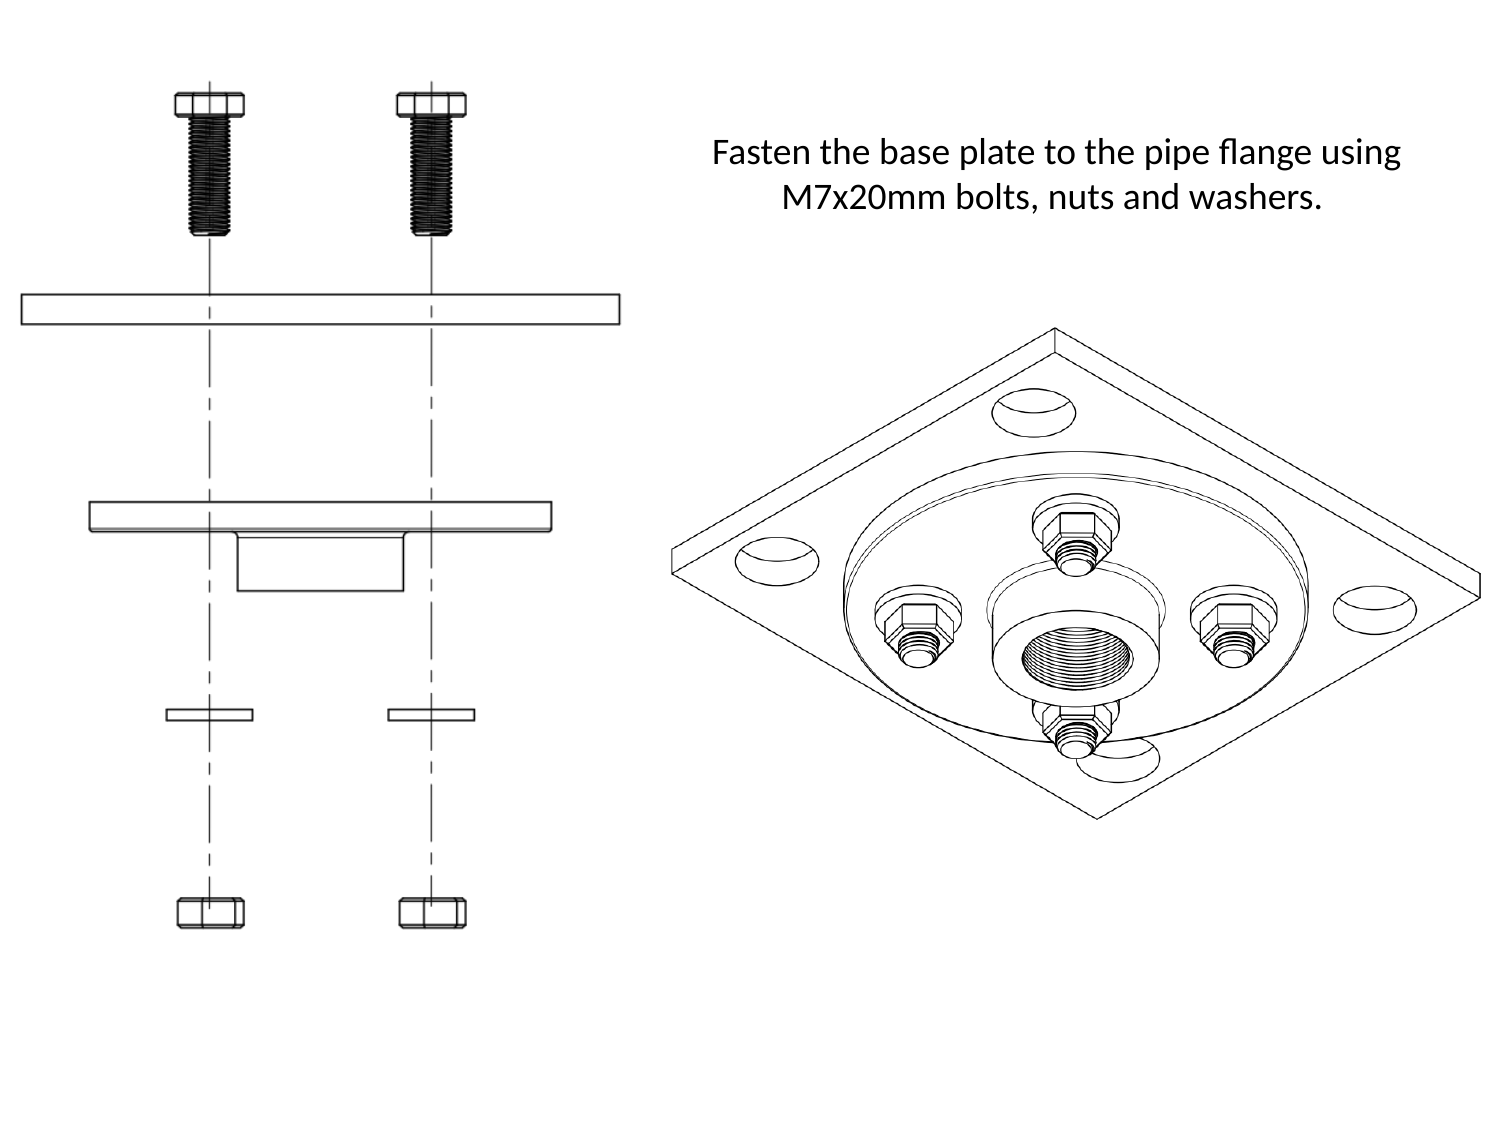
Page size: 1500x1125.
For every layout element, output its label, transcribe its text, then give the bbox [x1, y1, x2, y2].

text_box Fasten the base plate to the pipe flange using M7x20mm bolts, nuts and washers. [638, 119, 1480, 225]
picture [0, 30, 1500, 987]
